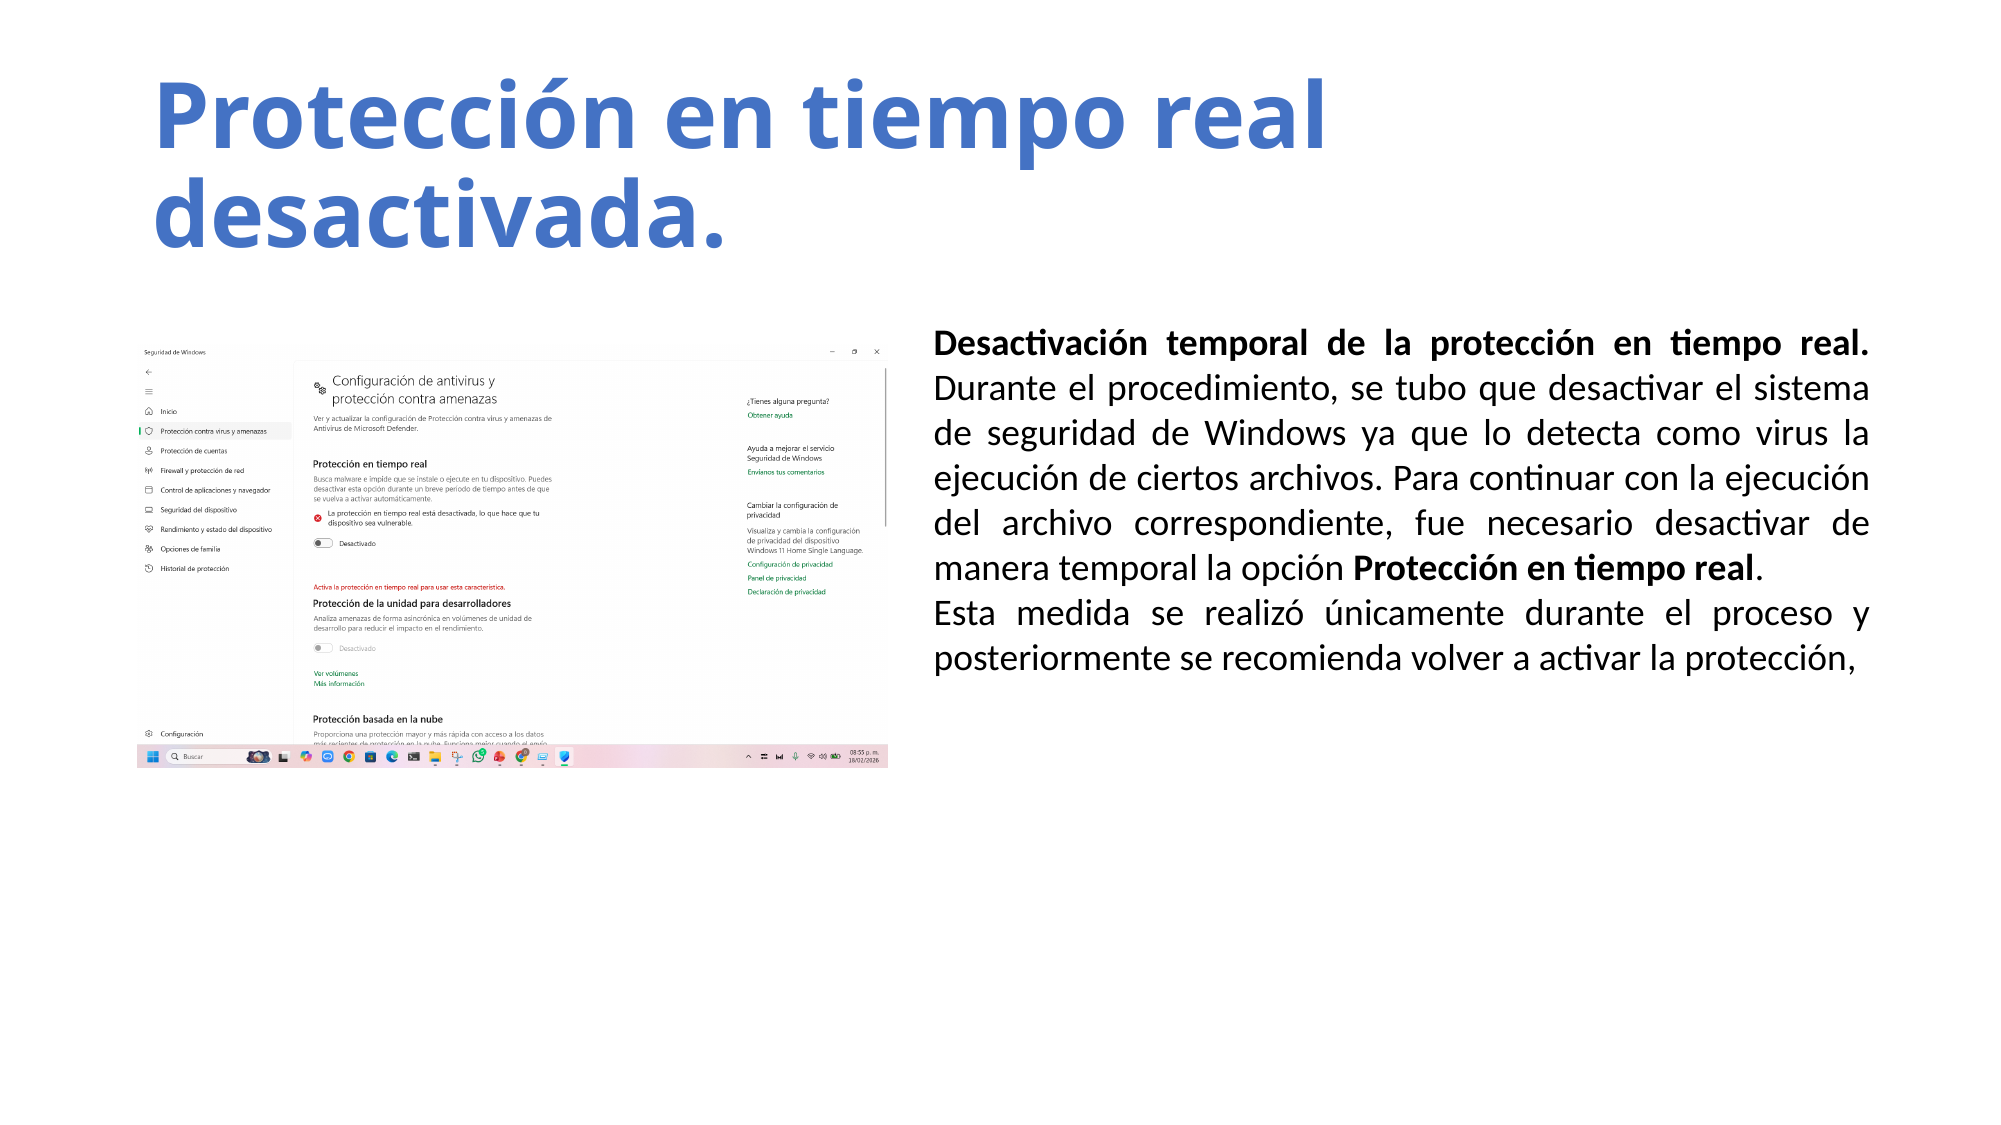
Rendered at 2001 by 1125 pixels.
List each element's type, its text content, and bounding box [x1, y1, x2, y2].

text_box Desactivación temporal de la protección en tiempo real. Durante el procedimiento, se tubo que desactivar el sistema de seguridad de Windows ya que lo detecta como virus la ejecución de ciertos archivos. Para continuar con la ejecución del archivo correspondiente, fue necesario desactivar de manera temporal la opción Protección en tiempo real. Esta medida se realizó únicamente durante el proceso y posteriormente se recomienda volver a activar la protección, [918, 310, 1886, 686]
title Protección en tiempo real desactivada. [137, 59, 1863, 278]
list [137, 344, 888, 768]
